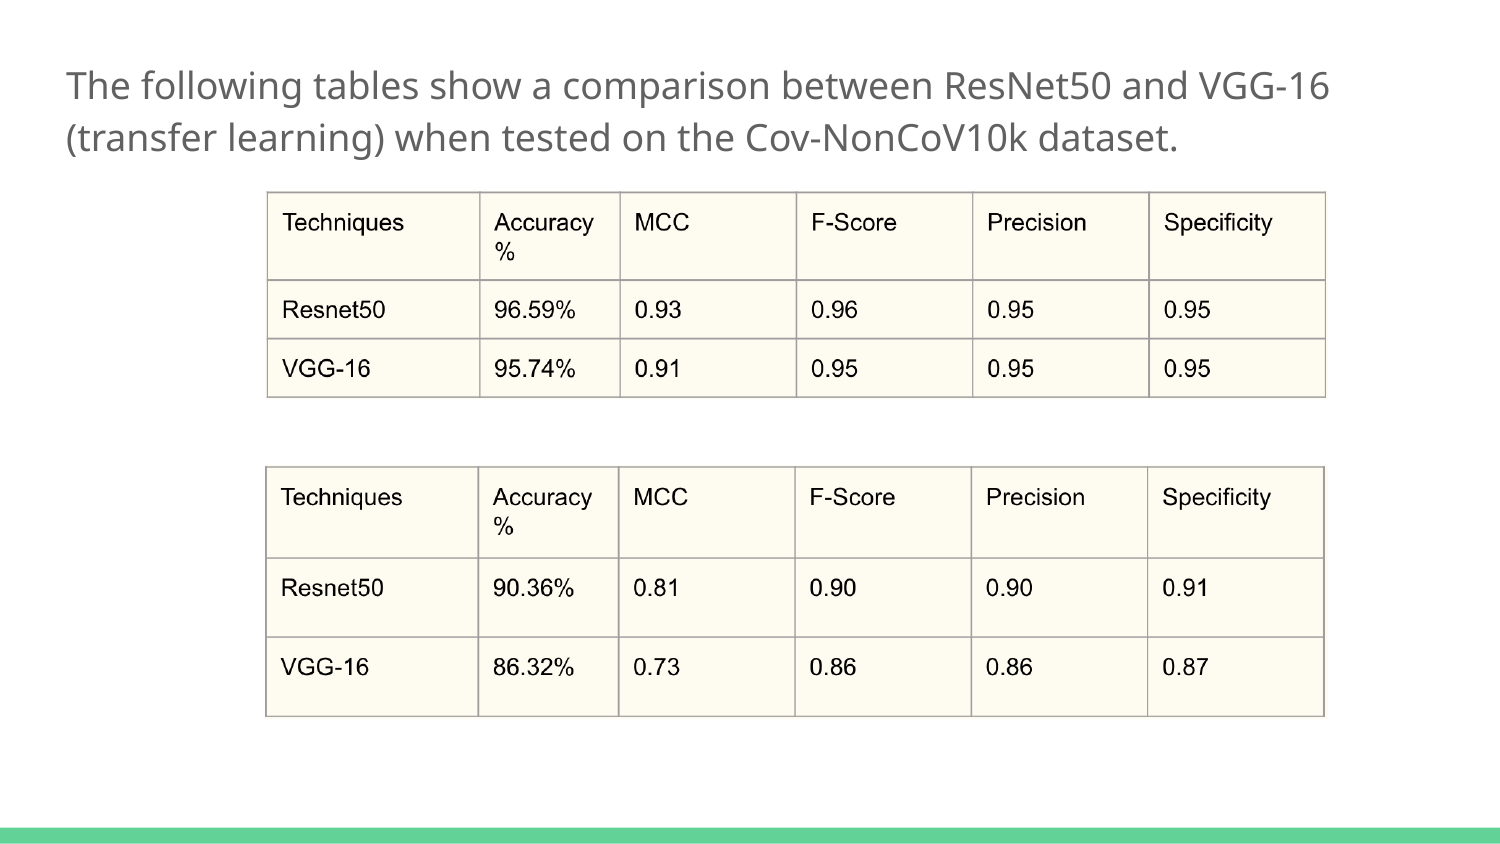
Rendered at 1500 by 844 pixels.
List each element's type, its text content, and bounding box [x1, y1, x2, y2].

list The following tables show a comparison between ResNet50 and VGG-16 (transfer learning) when tested on the Cov-NonCoV10k dataset. [51, 40, 1449, 750]
picture [265, 191, 1329, 399]
picture [265, 465, 1329, 719]
